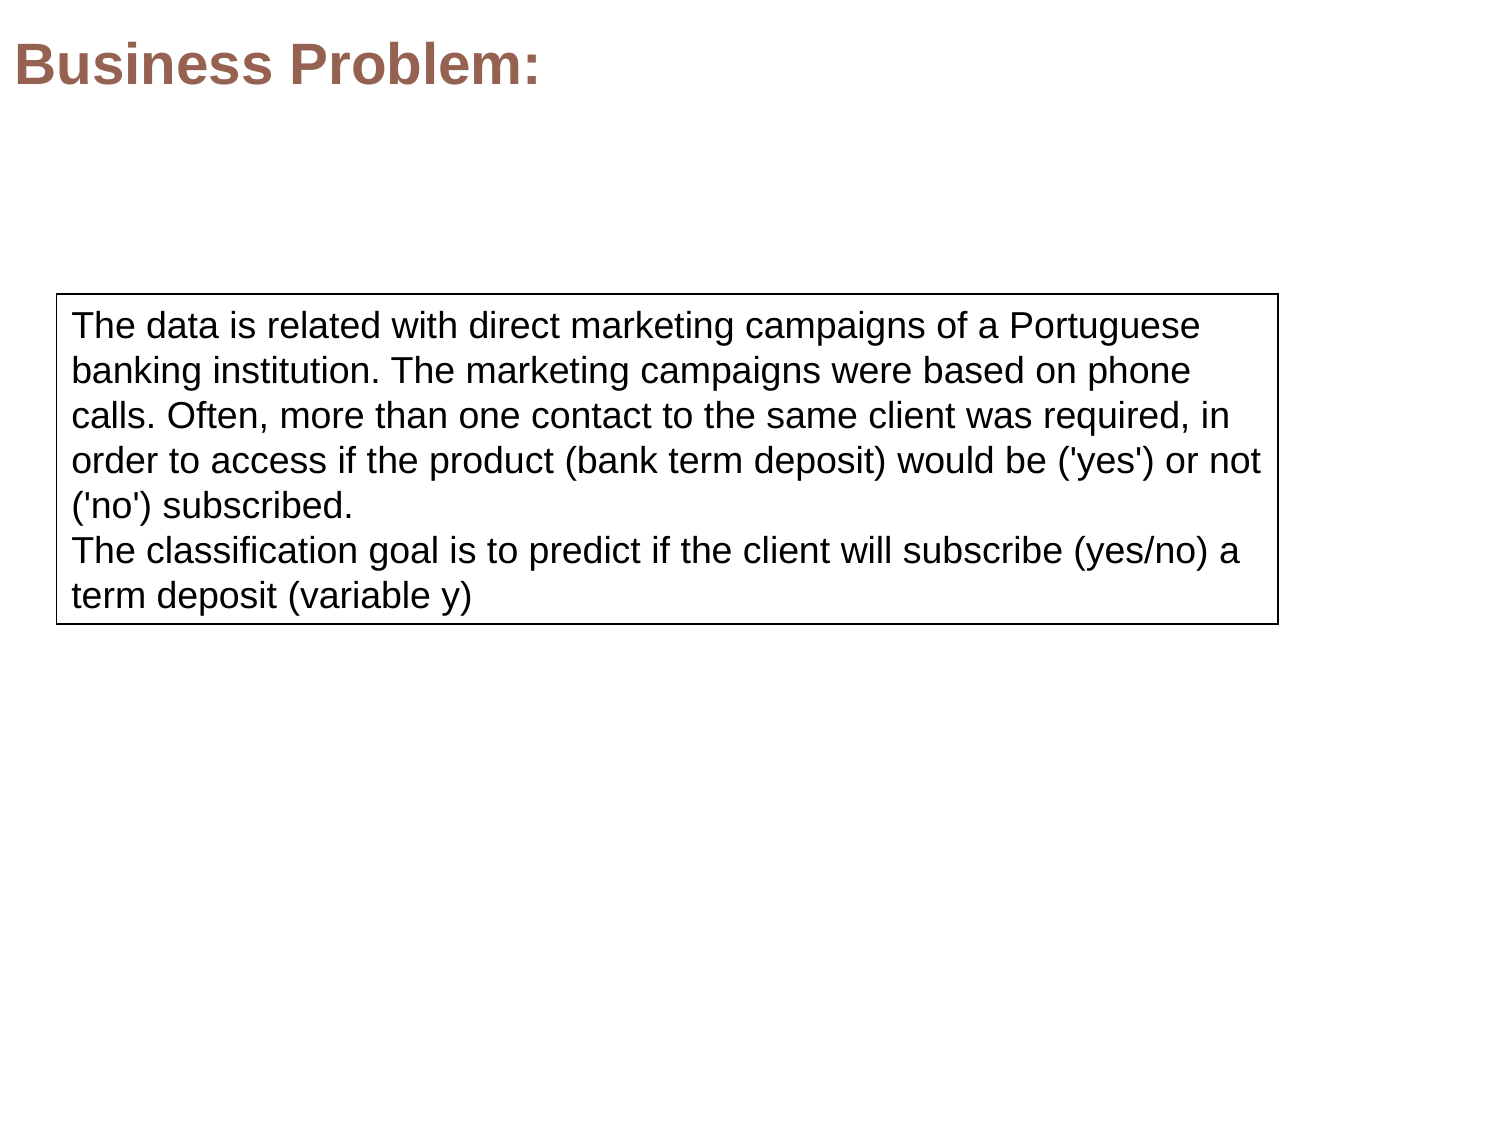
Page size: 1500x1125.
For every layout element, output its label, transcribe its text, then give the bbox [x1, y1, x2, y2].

text_box Business Problem: [0, 18, 576, 104]
text_box The data is related with direct marketing campaigns of a Portuguese banking institution. The marketing campaigns were based on phone calls. Often, more than one contact to the same client was required, in order to access if the product (bank term deposit) would be ('yes') or not ('no') subscribed. The classification goal is to predict if the client will subscribe (yes/no) a term deposit (variable y) [56, 294, 1279, 624]
